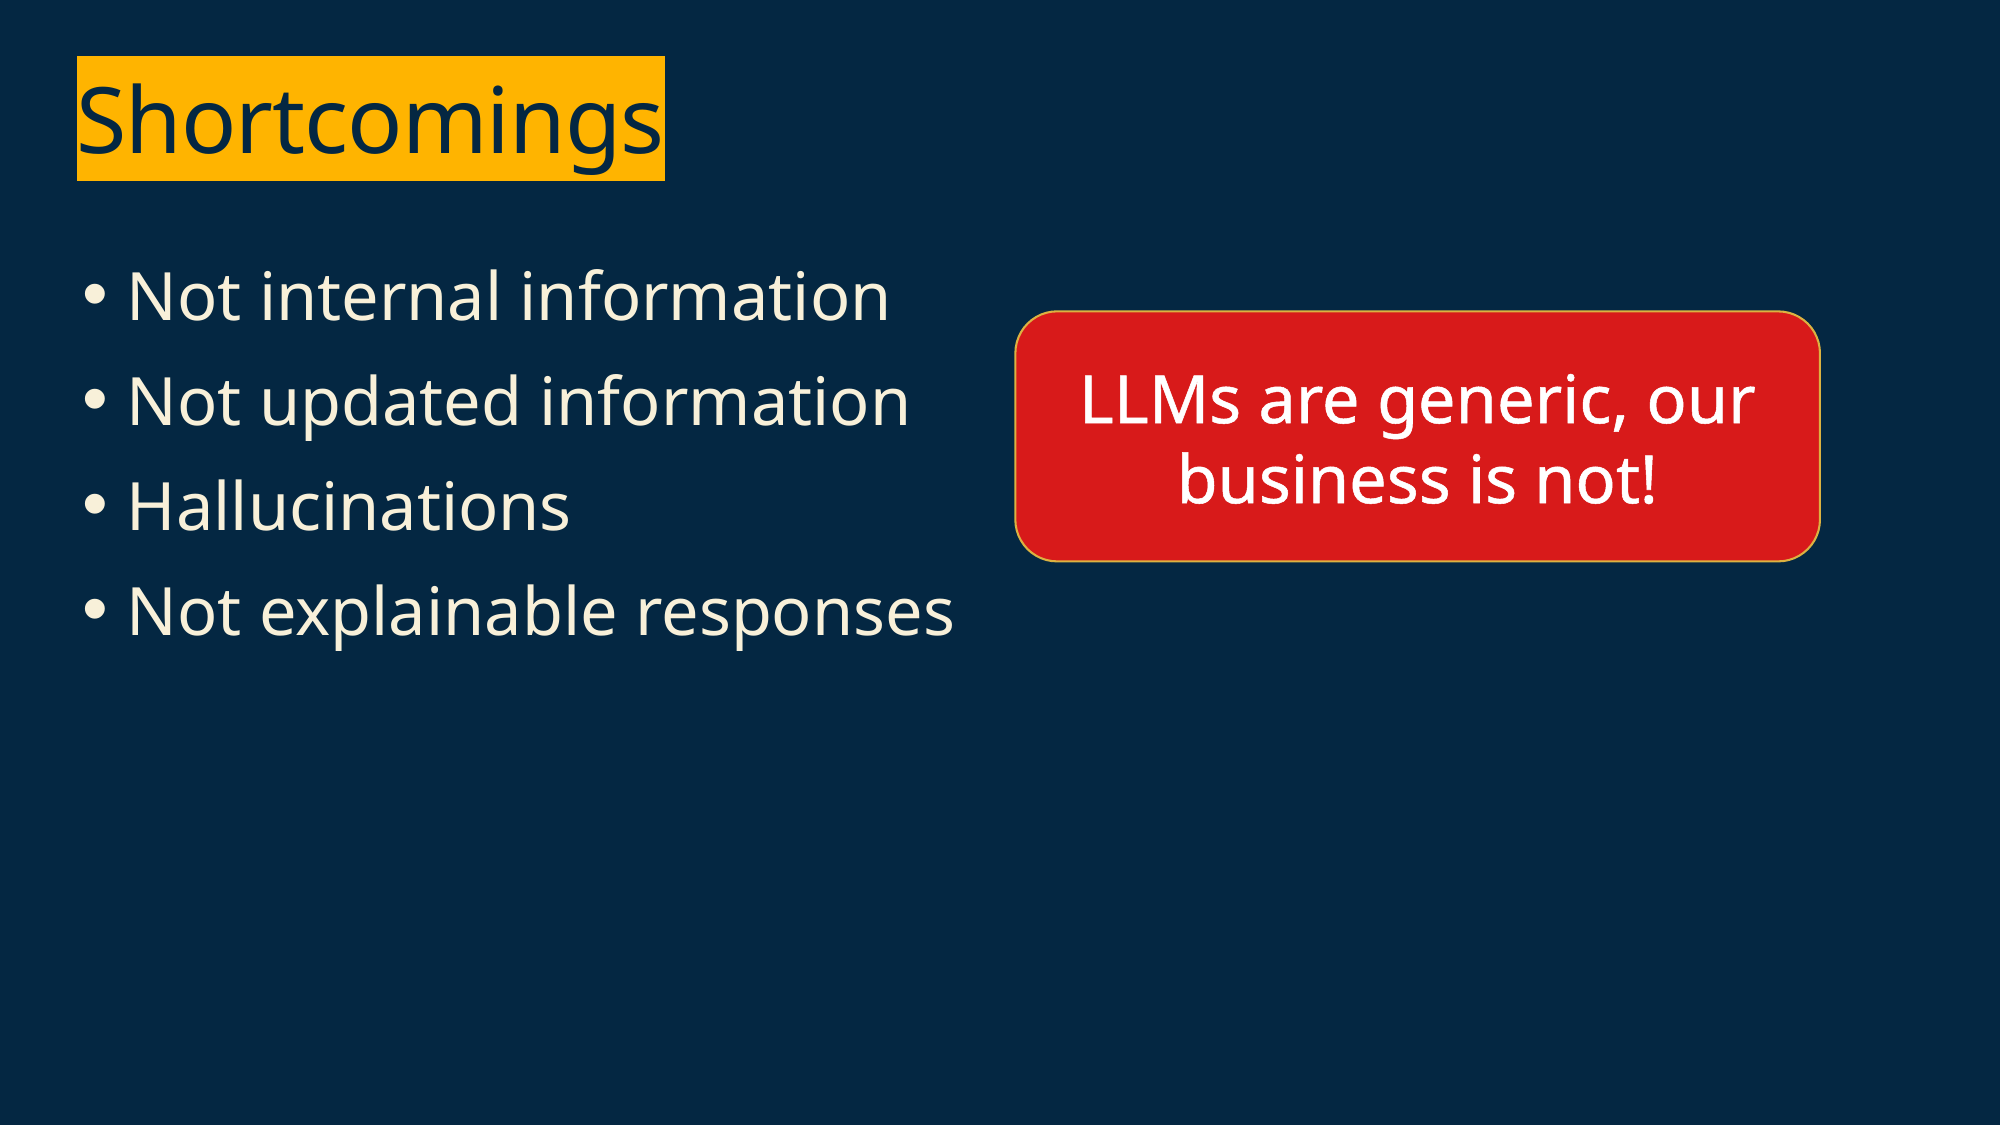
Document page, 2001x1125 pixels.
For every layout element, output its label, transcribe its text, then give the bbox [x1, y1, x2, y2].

text_box LLMs are generic, our business is not! [1014, 310, 1821, 563]
title Shortcomings [76, 74, 1799, 172]
list Not internal information Not updated information Hallucinations Not explainable responses [38, 245, 1037, 988]
